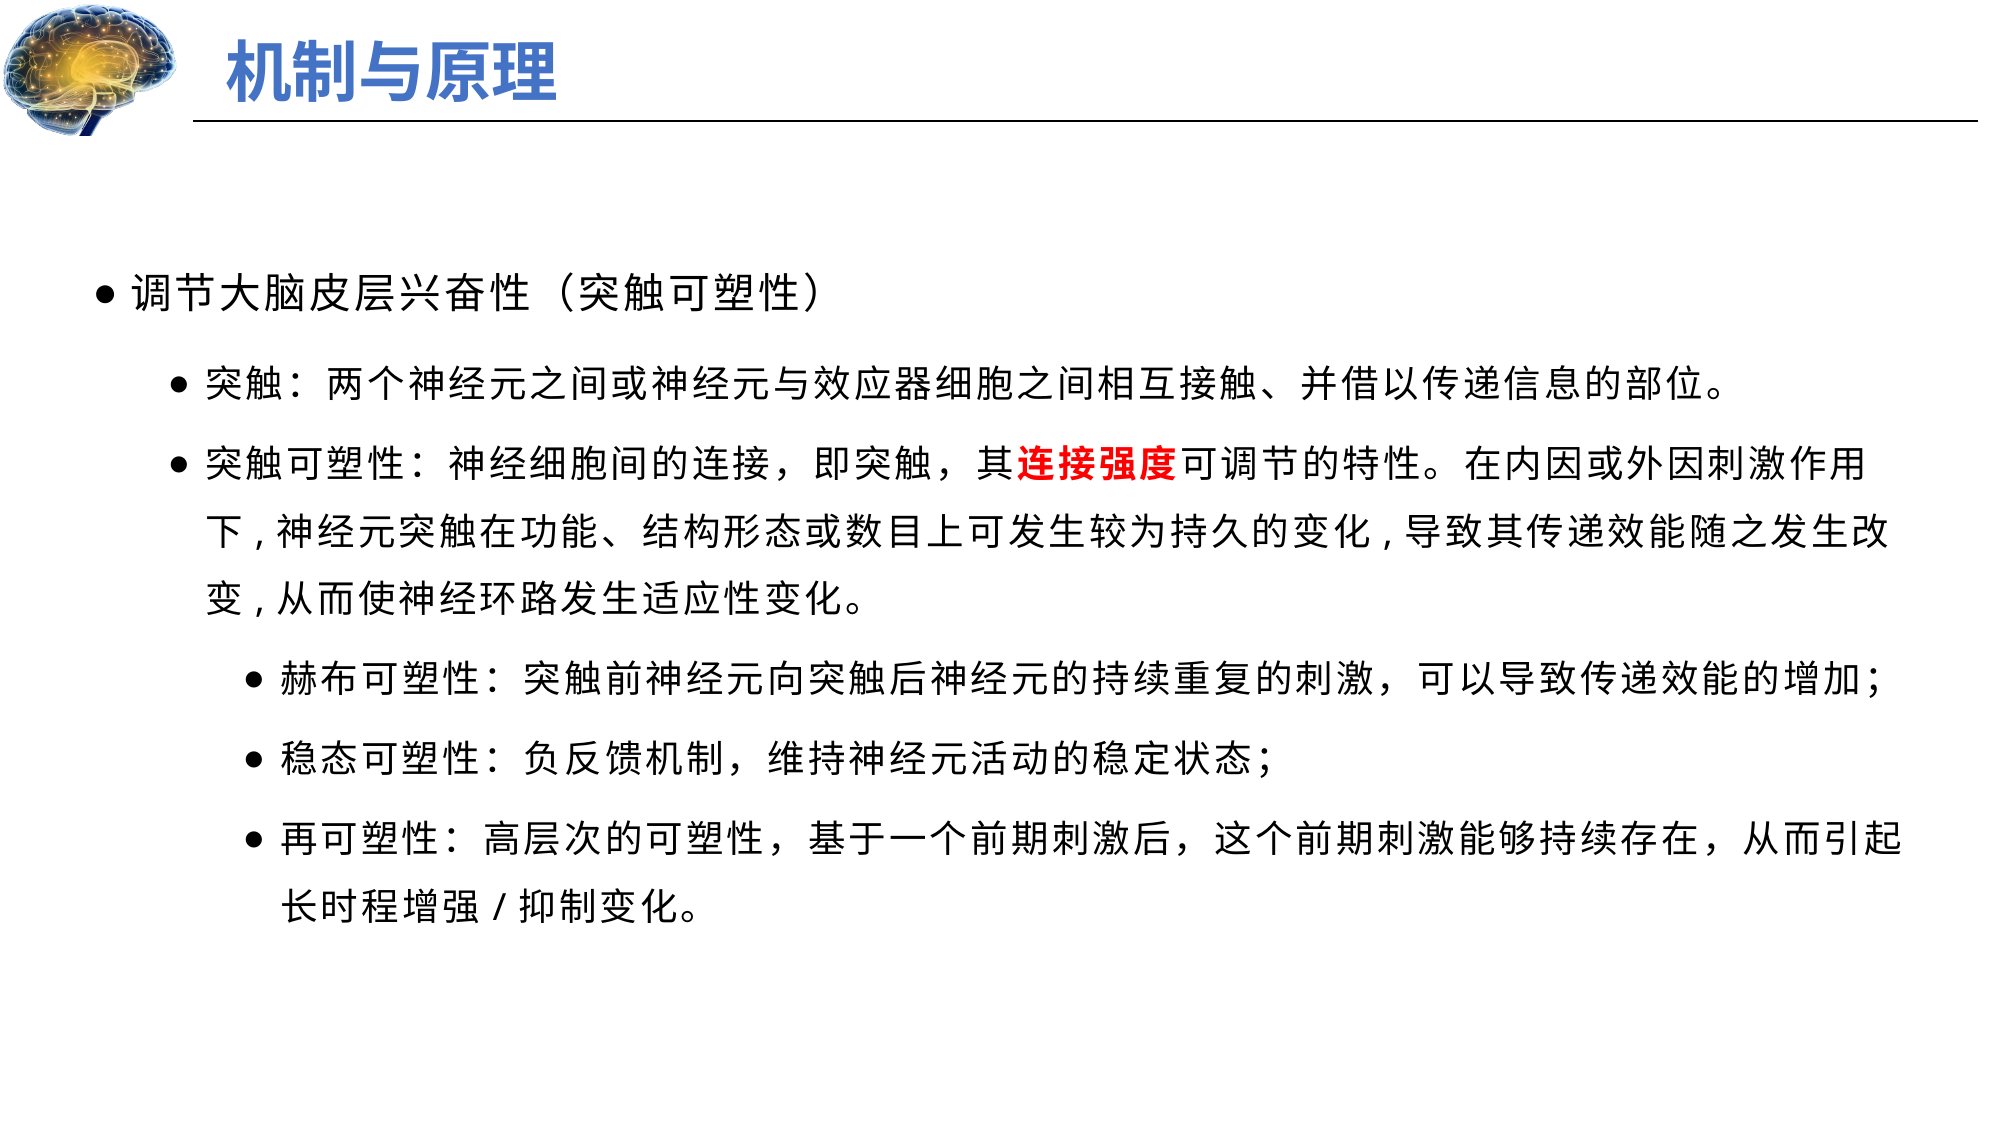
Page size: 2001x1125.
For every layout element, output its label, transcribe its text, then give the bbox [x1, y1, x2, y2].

text_box 机制与原理 [210, 22, 1563, 118]
list 调节大脑皮层兴奋性（突触可塑性） 突触：两个神经元之间或神经元与效应器细胞之间相互接触、并借以传递信息的部位。 突触可塑性：神经细胞间的连接，即突触，其连接强度可调节的特性。在内因或外因刺激作用下,神经元突触在功能、结构形态或数目上可发生较为持久的变化,导致其传递效能随之发生改变,从而使神经环路发生适应性变化。 赫布可塑性：突触前神经元向突触后神经元的持续重复的刺激，可以导致传递效能的增加； 稳态可塑性：负反馈机制，维持神经元活动的稳定状态； 再可塑性：高层次的可塑性，基于一个前期刺激后，这个前期刺激能够持续存在，从而引起长时程增强/抑制变化。 [78, 234, 1922, 955]
picture [1, 3, 179, 137]
